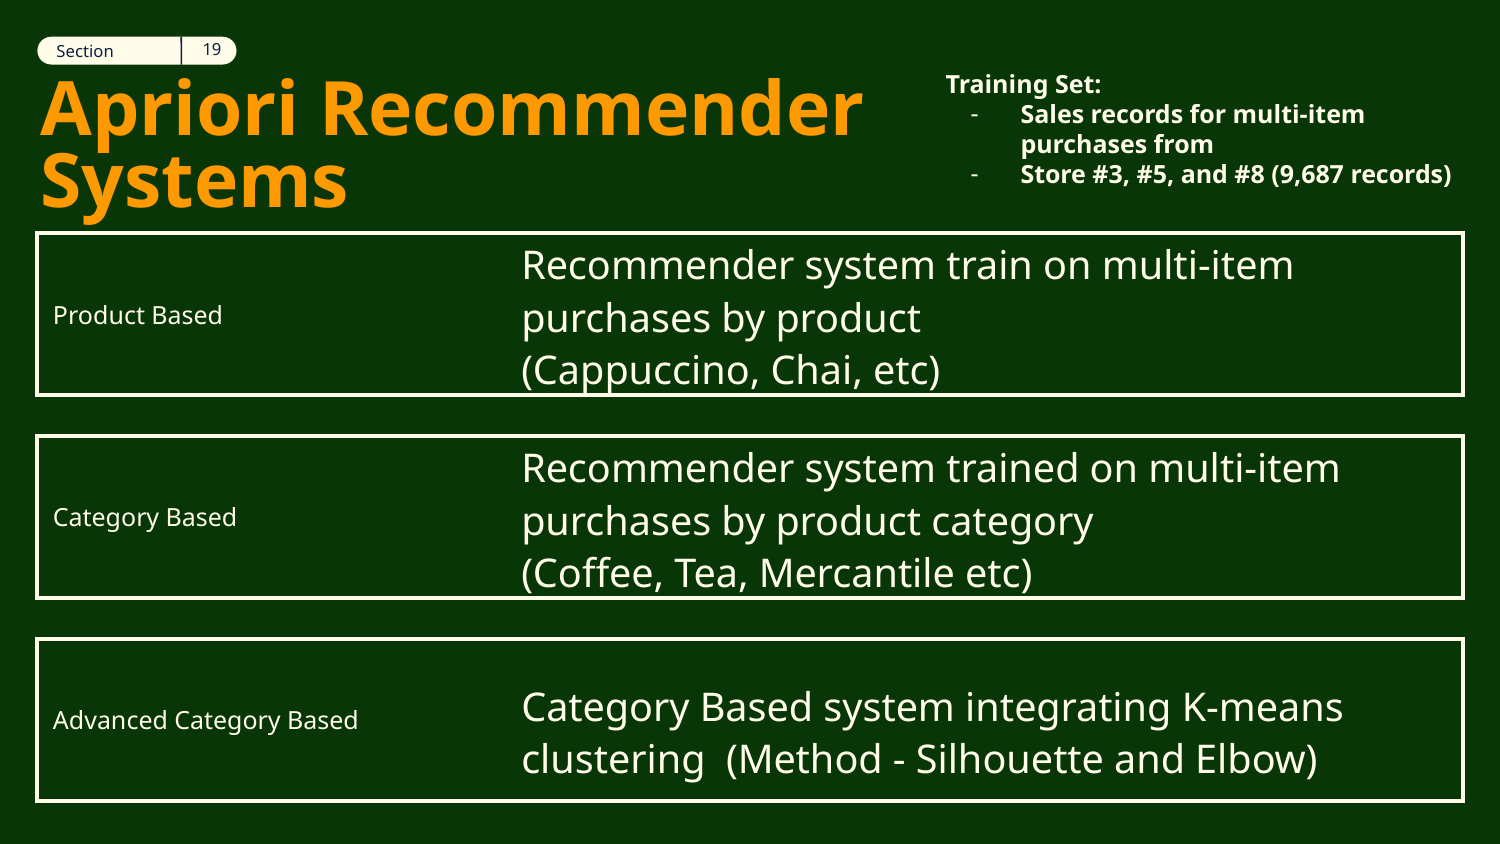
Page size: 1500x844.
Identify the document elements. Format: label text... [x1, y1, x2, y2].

text_box Training Set: Sales records for multi-item purchases from Store #3, #5, and #8 (9,687 records) [930, 53, 1489, 164]
subtitle Advanced Category Based [37, 638, 389, 801]
list Recommender system train on multi-item purchases by product (Cappuccino, Chai, etc) [506, 233, 1451, 395]
list Category Based system integrating K-means clustering (Method - Silhouette and Elbow) [506, 638, 1472, 820]
title Apriori Recommender Systems [25, 62, 930, 155]
subtitle Product Based [37, 233, 389, 396]
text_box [37, 36, 237, 65]
subtitle Category Based [37, 435, 389, 598]
list Recommender system trained on multi-item purchases by product category (Coffee, Tea, Mercantile etc) [506, 436, 1451, 598]
